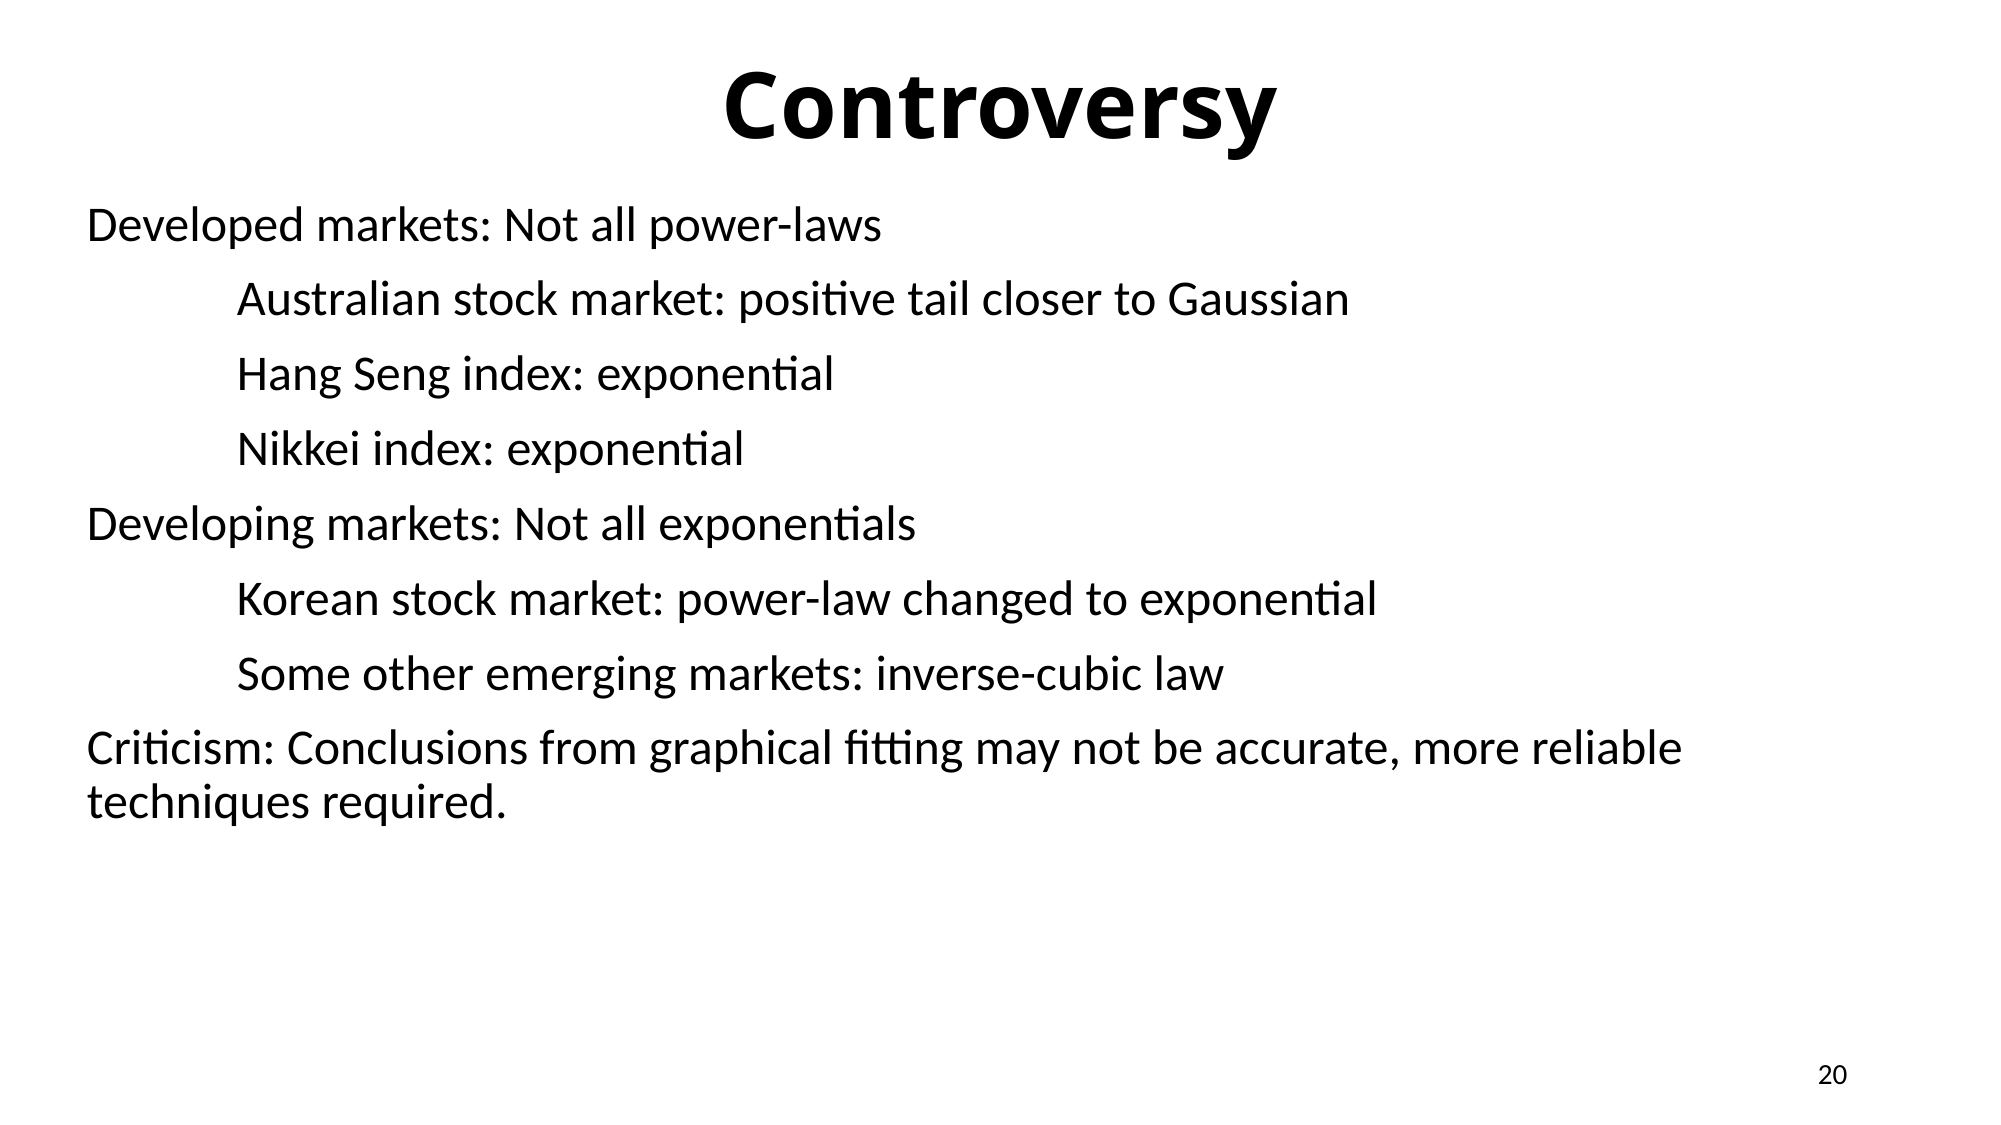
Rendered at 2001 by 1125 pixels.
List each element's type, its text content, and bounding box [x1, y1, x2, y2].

title Controversy [249, 49, 1750, 167]
slide_number 20 [1412, 1042, 1863, 1103]
subtitle Developed markets: Not all power-laws Australian stock market: positive tail closer to Gaussian Hang Seng index: exponential Nikkei index: exponential Developing markets: Not all exponentials Korean stock market: power-law changed to exponential Some other emerging markets: inverse-cubic law Criticism: Conclusions from graphical fitting may not be accurate, more reliable techniques required. [71, 190, 1913, 1096]
